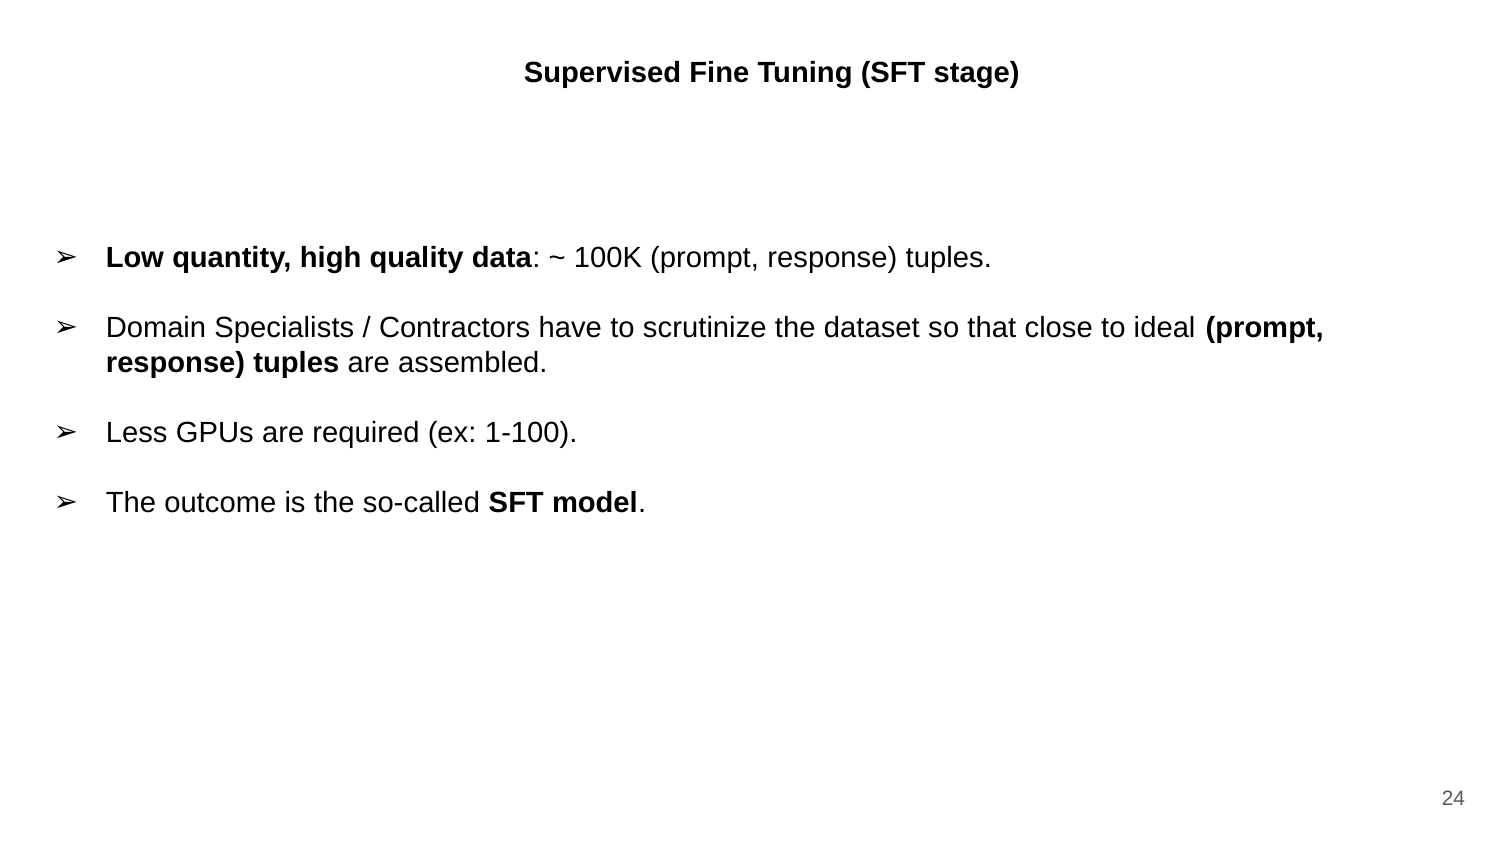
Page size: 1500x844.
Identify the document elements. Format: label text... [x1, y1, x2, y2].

text_box Low quantity, high quality data: ~ 100K (prompt, response) tuples. Domain Specialists / Contractors have to scrutinize the dataset so that close to ideal (prompt, response) tuples are assembled. Less GPUs are required (ex: 1-100). The outcome is the so-called SFT model. [15, 223, 1485, 554]
text_box Supervised Fine Tuning (SFT stage) [508, 38, 1079, 108]
slide_number ‹#› [1389, 764, 1480, 830]
